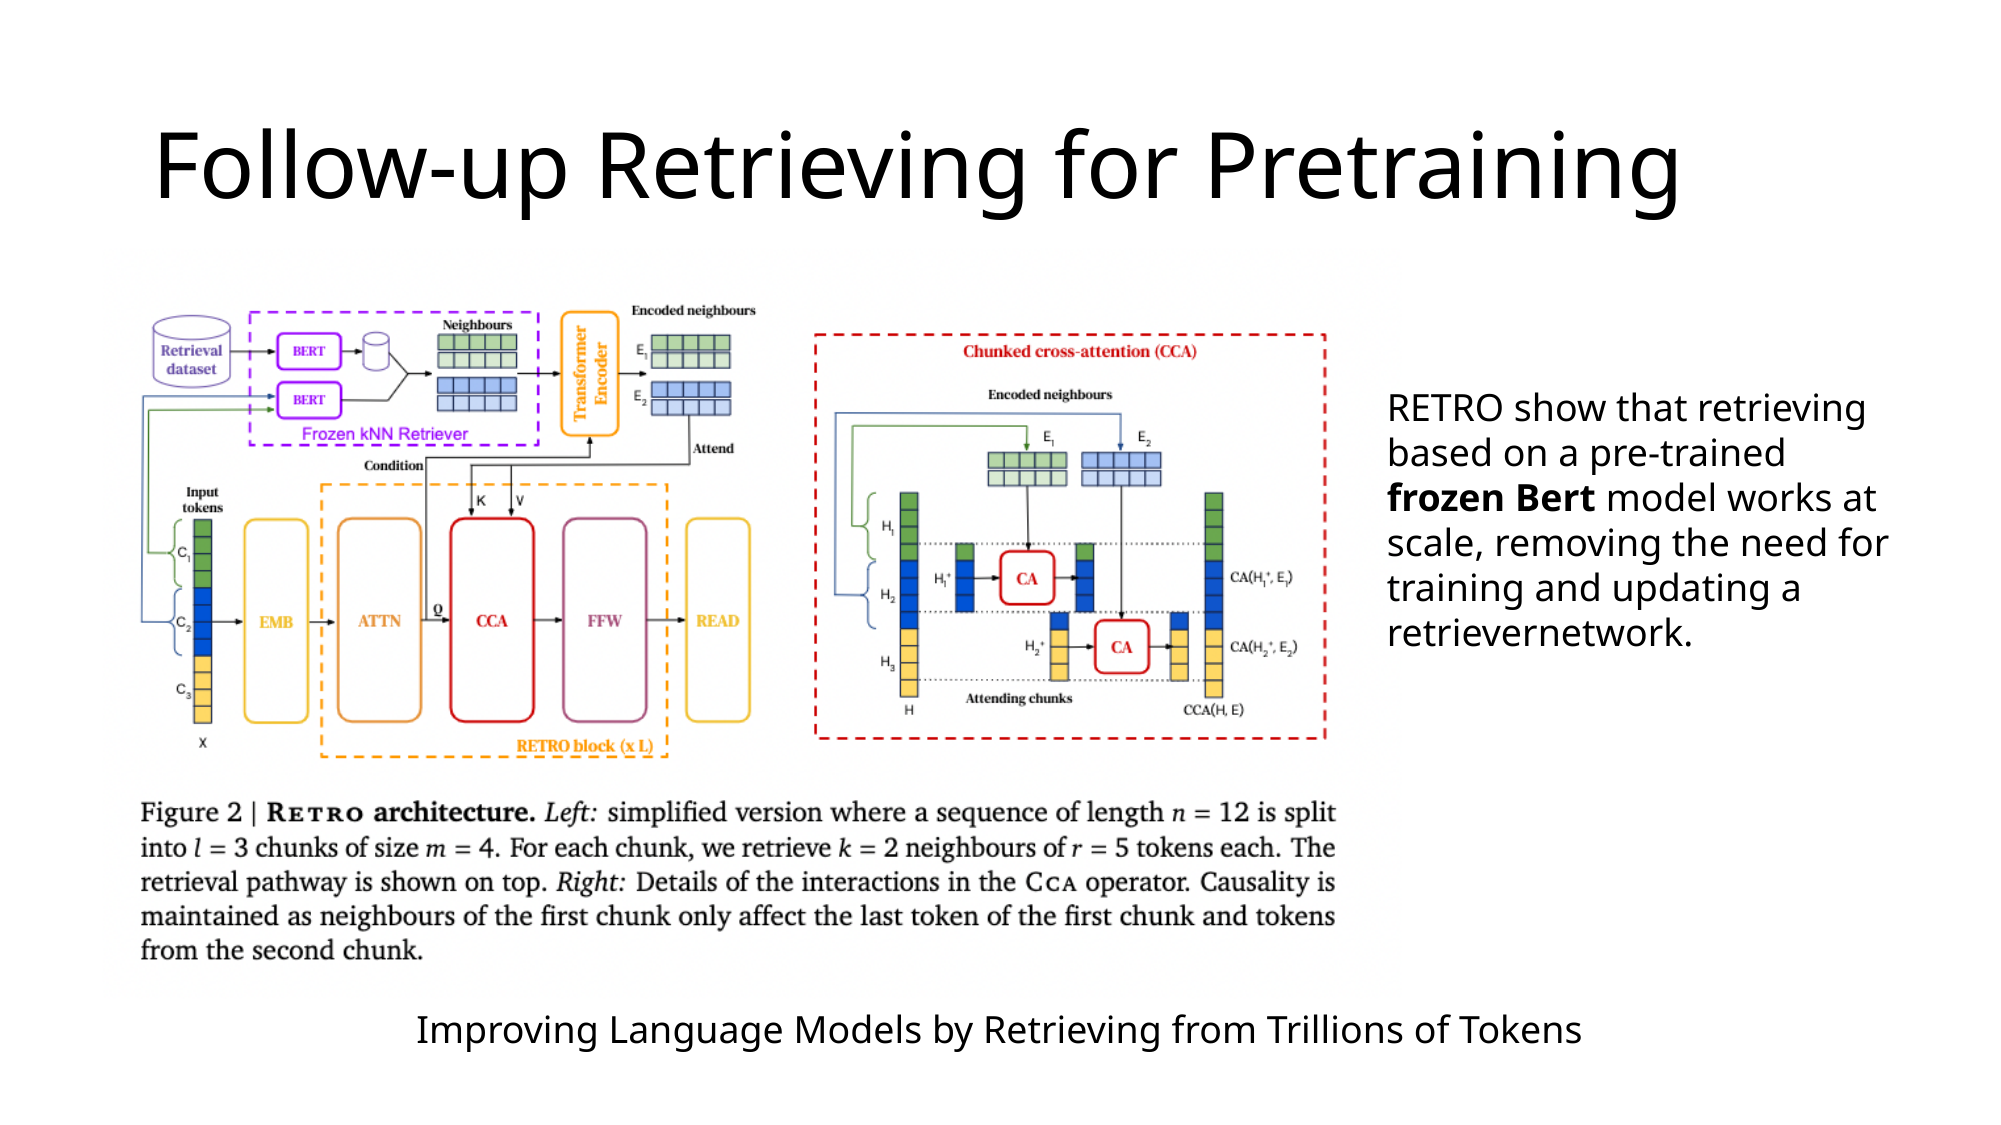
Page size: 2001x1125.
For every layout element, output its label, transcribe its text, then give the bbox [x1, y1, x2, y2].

text_box Improving Language Models by Retrieving from Trillions of Tokens [401, 998, 1599, 1059]
title Follow-up Retrieving for Pretraining [137, 59, 1863, 278]
picture [102, 248, 1402, 999]
text_box RETRO show that retrieving based on a pre-trained frozen Bert model works at scale, removing the need for training and updating a retrievernetwork. [1402, 376, 1916, 662]
